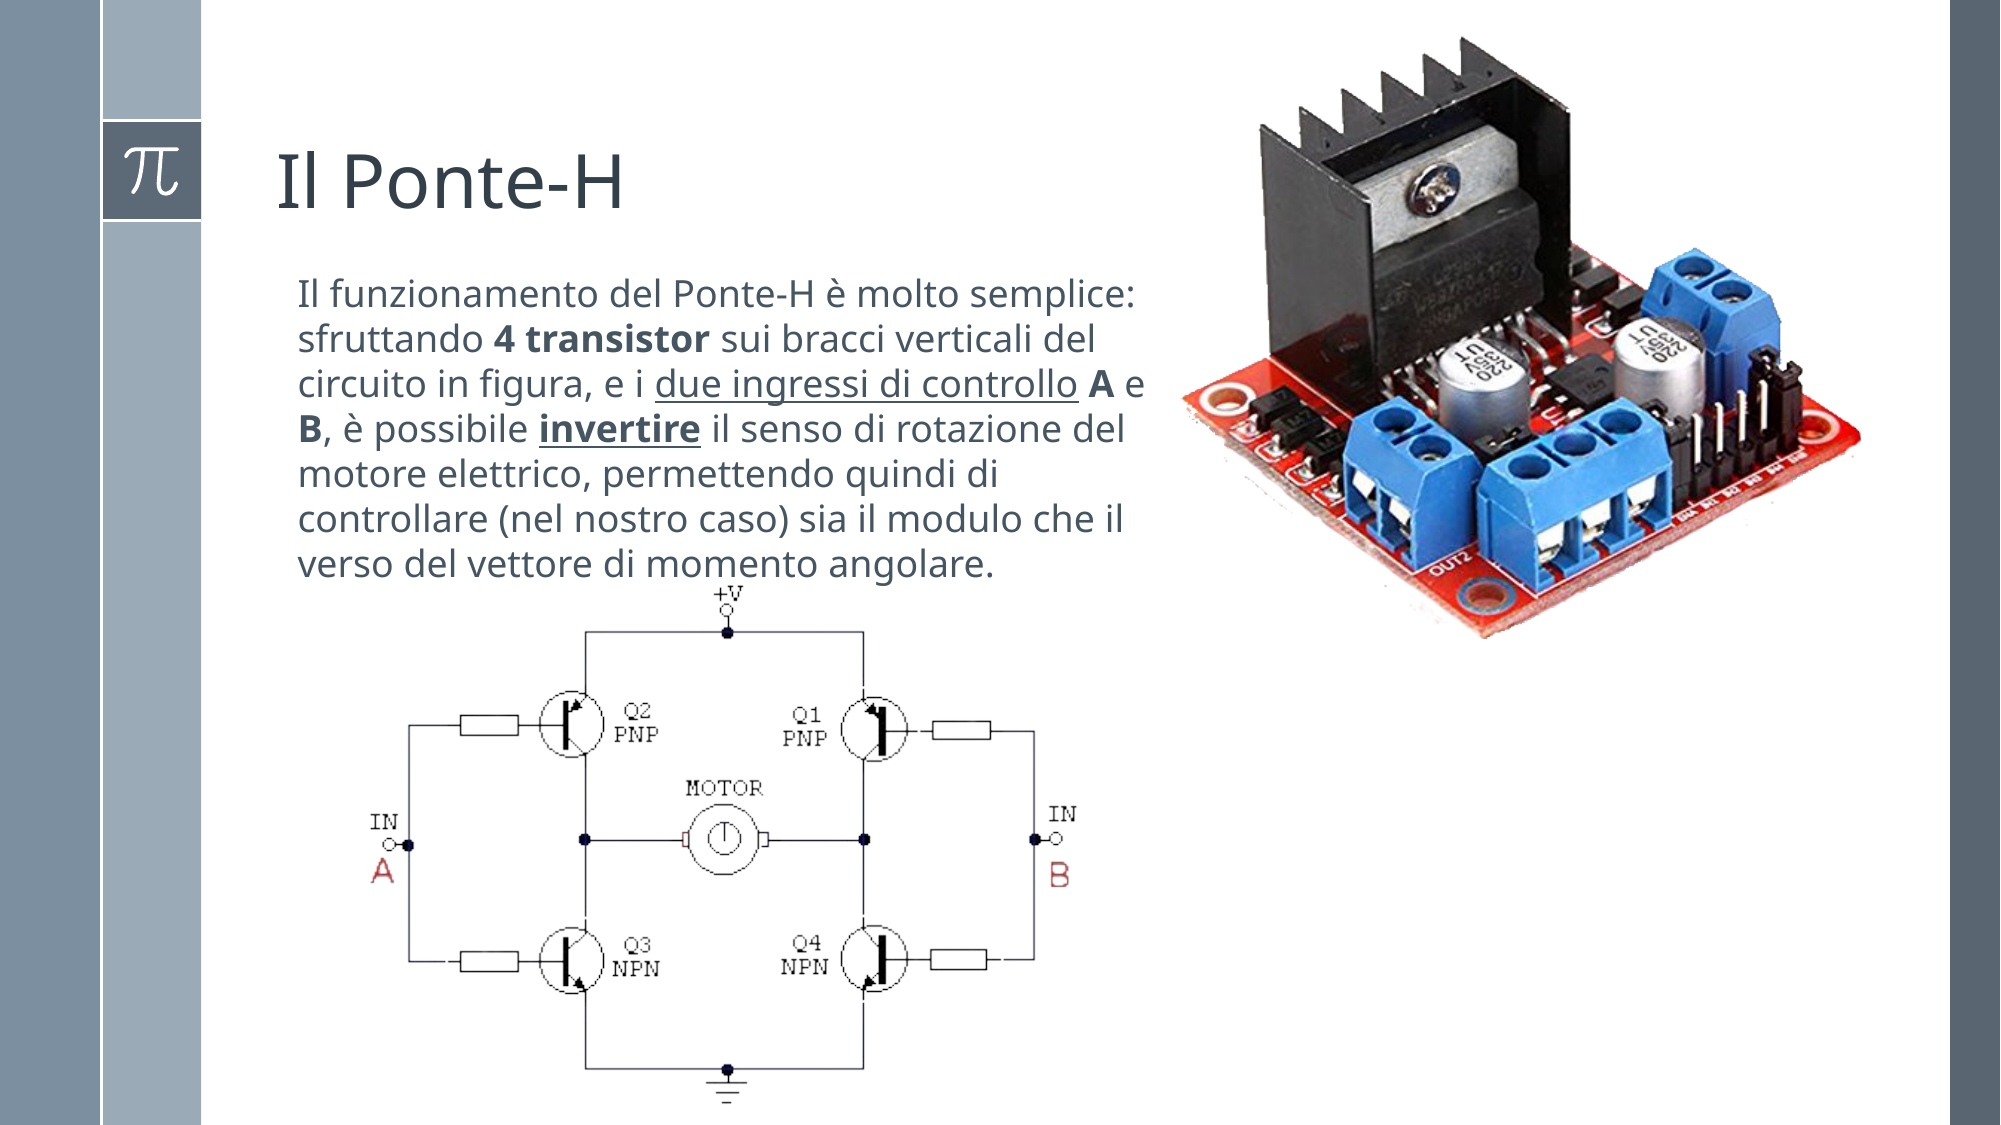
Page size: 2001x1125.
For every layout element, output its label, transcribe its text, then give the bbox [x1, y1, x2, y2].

title Il Ponte-H [261, 29, 1173, 233]
text_box Il funzionamento del Ponte-H è molto semplice: sfruttando 4 transistor sui bracci verticali del circuito in figura, e i due ingressi di controllo A e B, è possibile invertire il senso di rotazione del motore elettrico, permettendo quindi di controllare (nel nostro caso) sia il modulo che il verso del vettore di momento angolare. [282, 262, 1173, 593]
picture [353, 562, 1103, 1125]
picture [1173, 29, 1867, 648]
